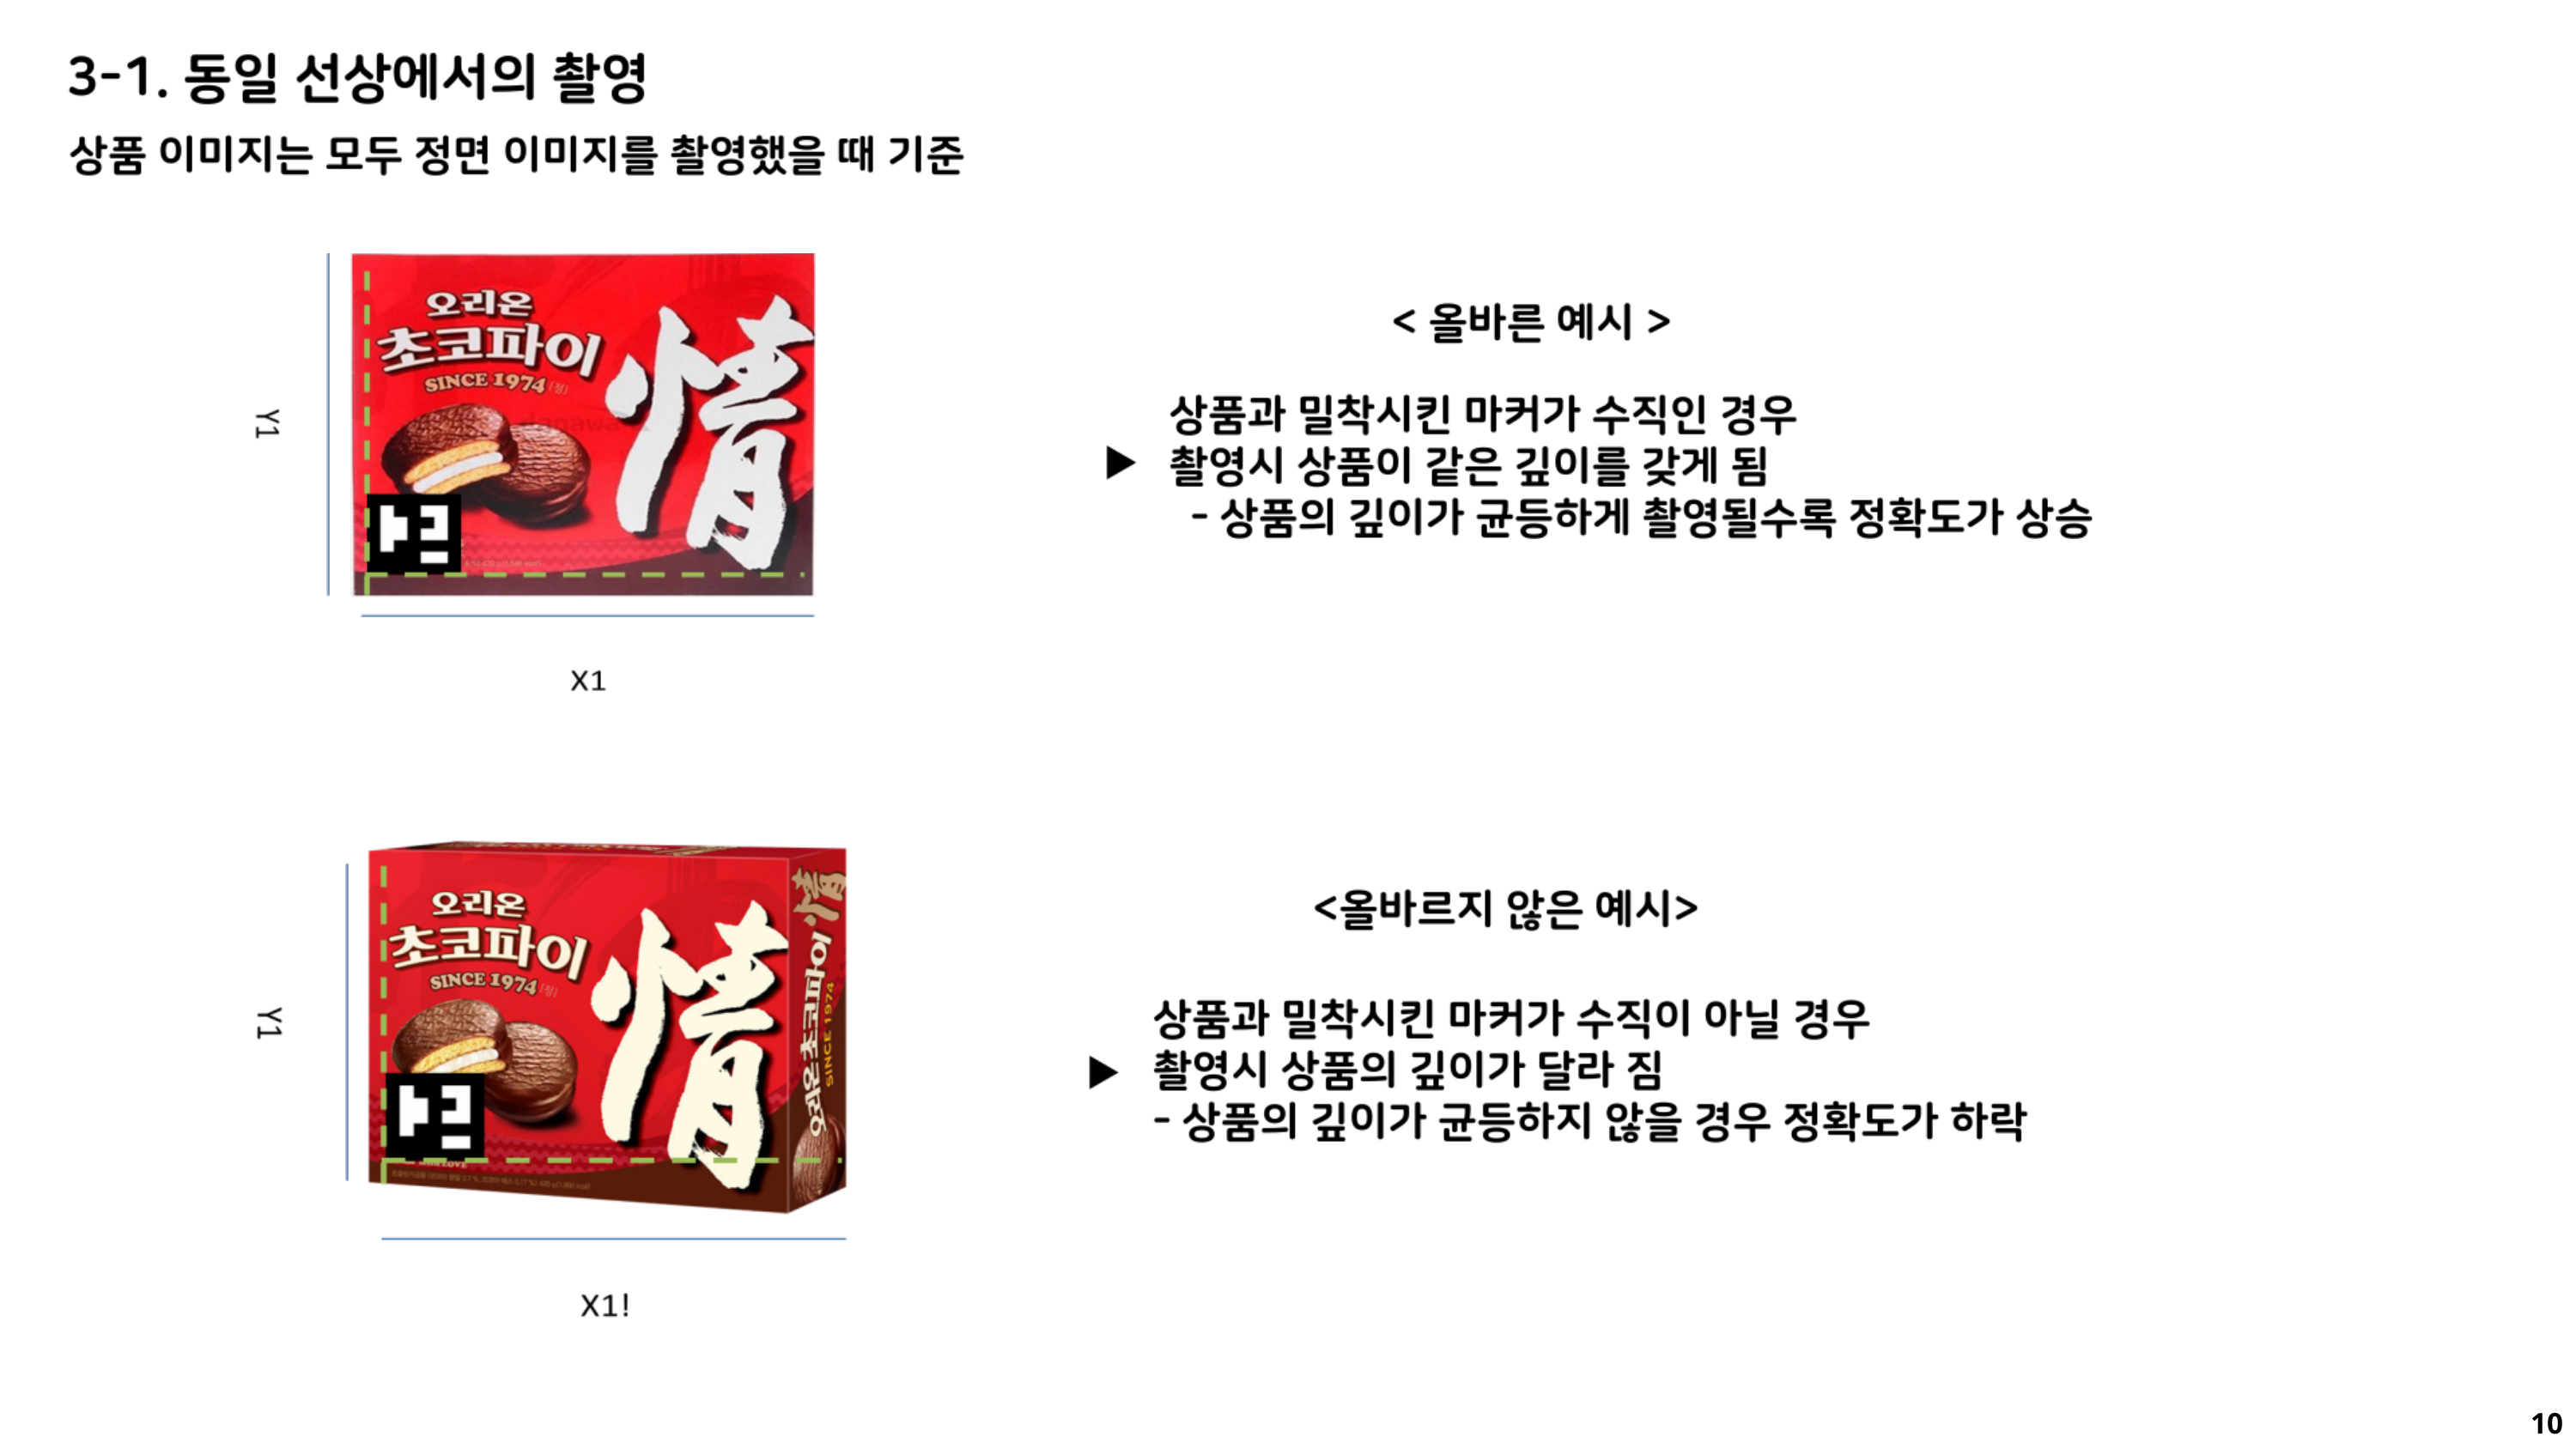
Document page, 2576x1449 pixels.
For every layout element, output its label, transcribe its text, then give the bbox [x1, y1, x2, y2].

picture [225, 253, 816, 718]
picture [1146, 984, 2047, 1163]
text_box 10 [2346, 1391, 2576, 1449]
picture [52, 33, 983, 196]
picture [1366, 288, 1690, 364]
picture [1079, 1041, 1135, 1106]
picture [1097, 431, 1153, 496]
picture [1162, 379, 2112, 559]
picture [225, 786, 871, 1346]
picture [1297, 875, 1718, 951]
